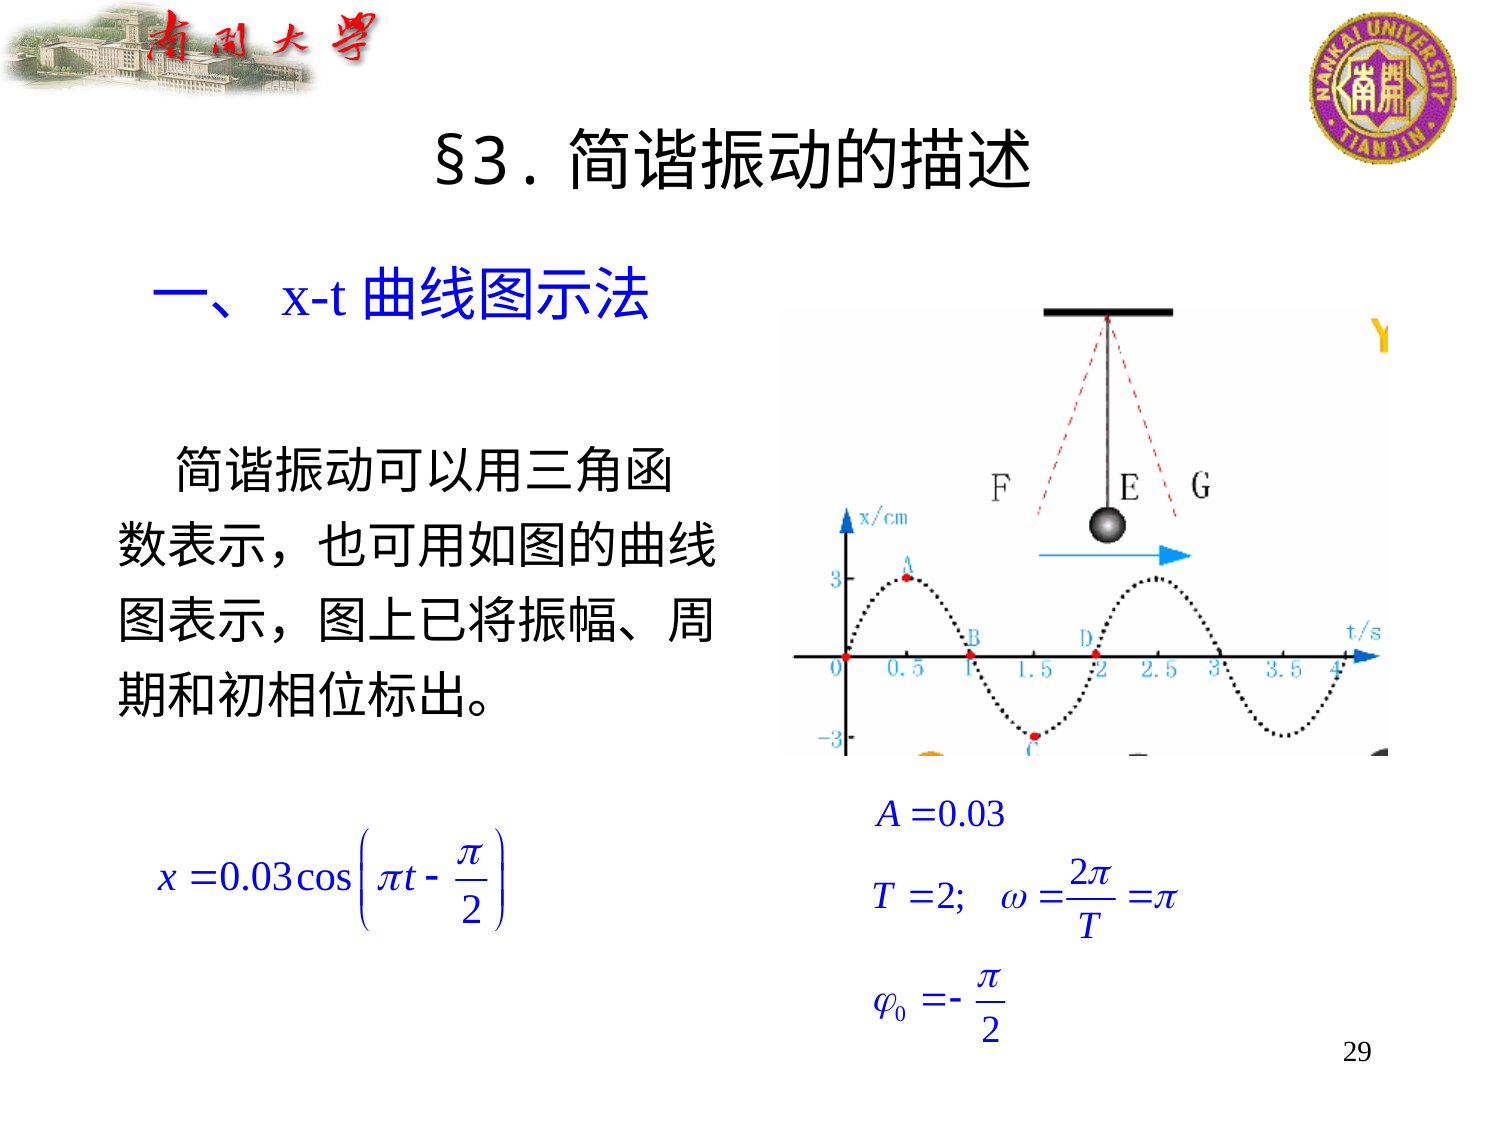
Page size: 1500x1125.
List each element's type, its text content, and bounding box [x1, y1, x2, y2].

title §3.简谐振动的描述 [94, 113, 1370, 202]
picture [1262, 0, 1500, 178]
slide_number 29 [1074, 1024, 1388, 1101]
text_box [867, 792, 1187, 1051]
text_box 简谐振动可以用三角函数表示，也可用如图的曲线图表示，图上已将振幅、周期和初相位标出。 [102, 361, 733, 801]
picture [779, 308, 1389, 756]
picture [0, 0, 388, 100]
text_box 一、x-t曲线图示法 [136, 249, 667, 335]
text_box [149, 820, 516, 941]
